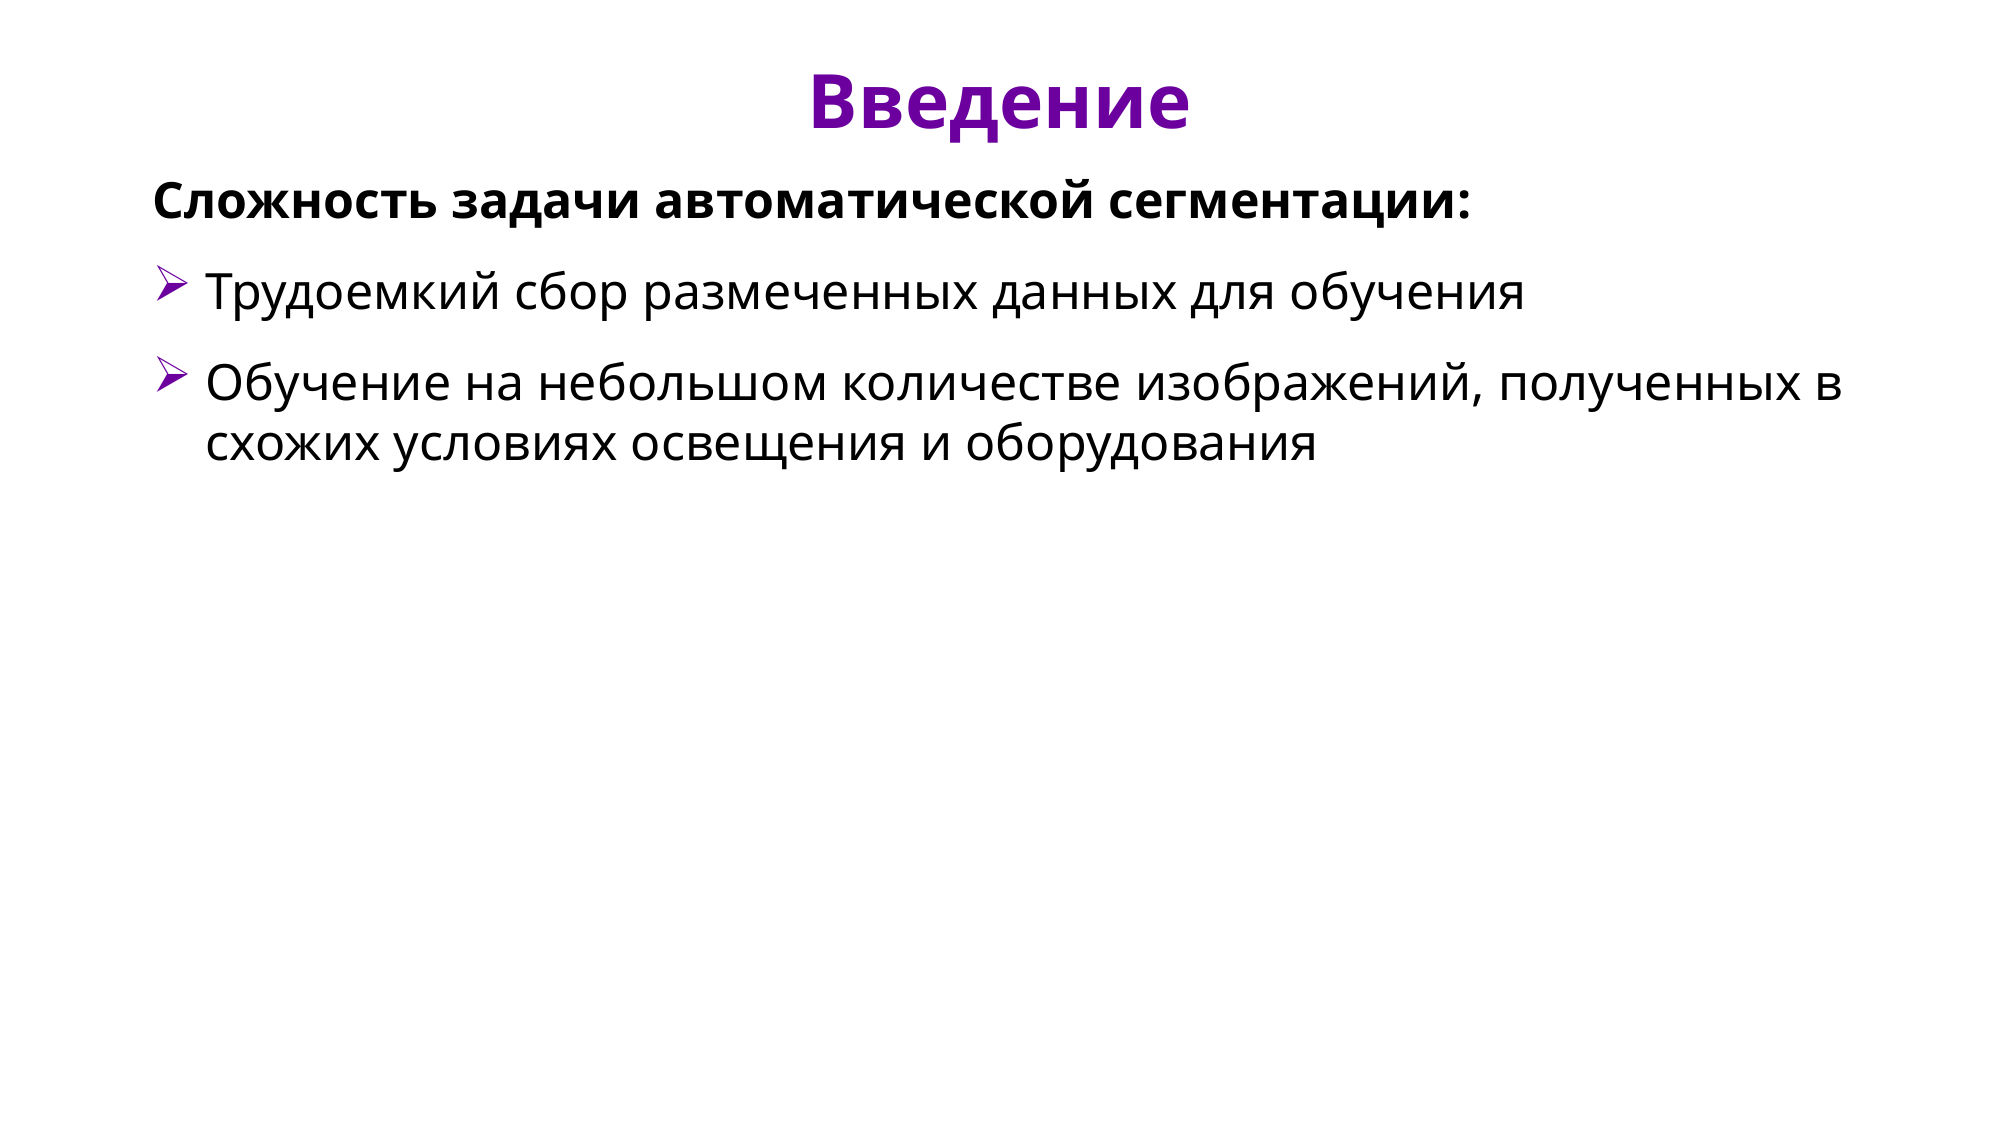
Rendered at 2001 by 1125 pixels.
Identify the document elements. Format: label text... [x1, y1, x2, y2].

list Сложность задачи автоматической сегментации: Трудоемкий сбор размеченных данных для обучения Обучение на небольшом количестве изображений, полученных в схожих условиях освещения и оборудования [137, 197, 1863, 1063]
title Введение [24, 0, 1976, 197]
